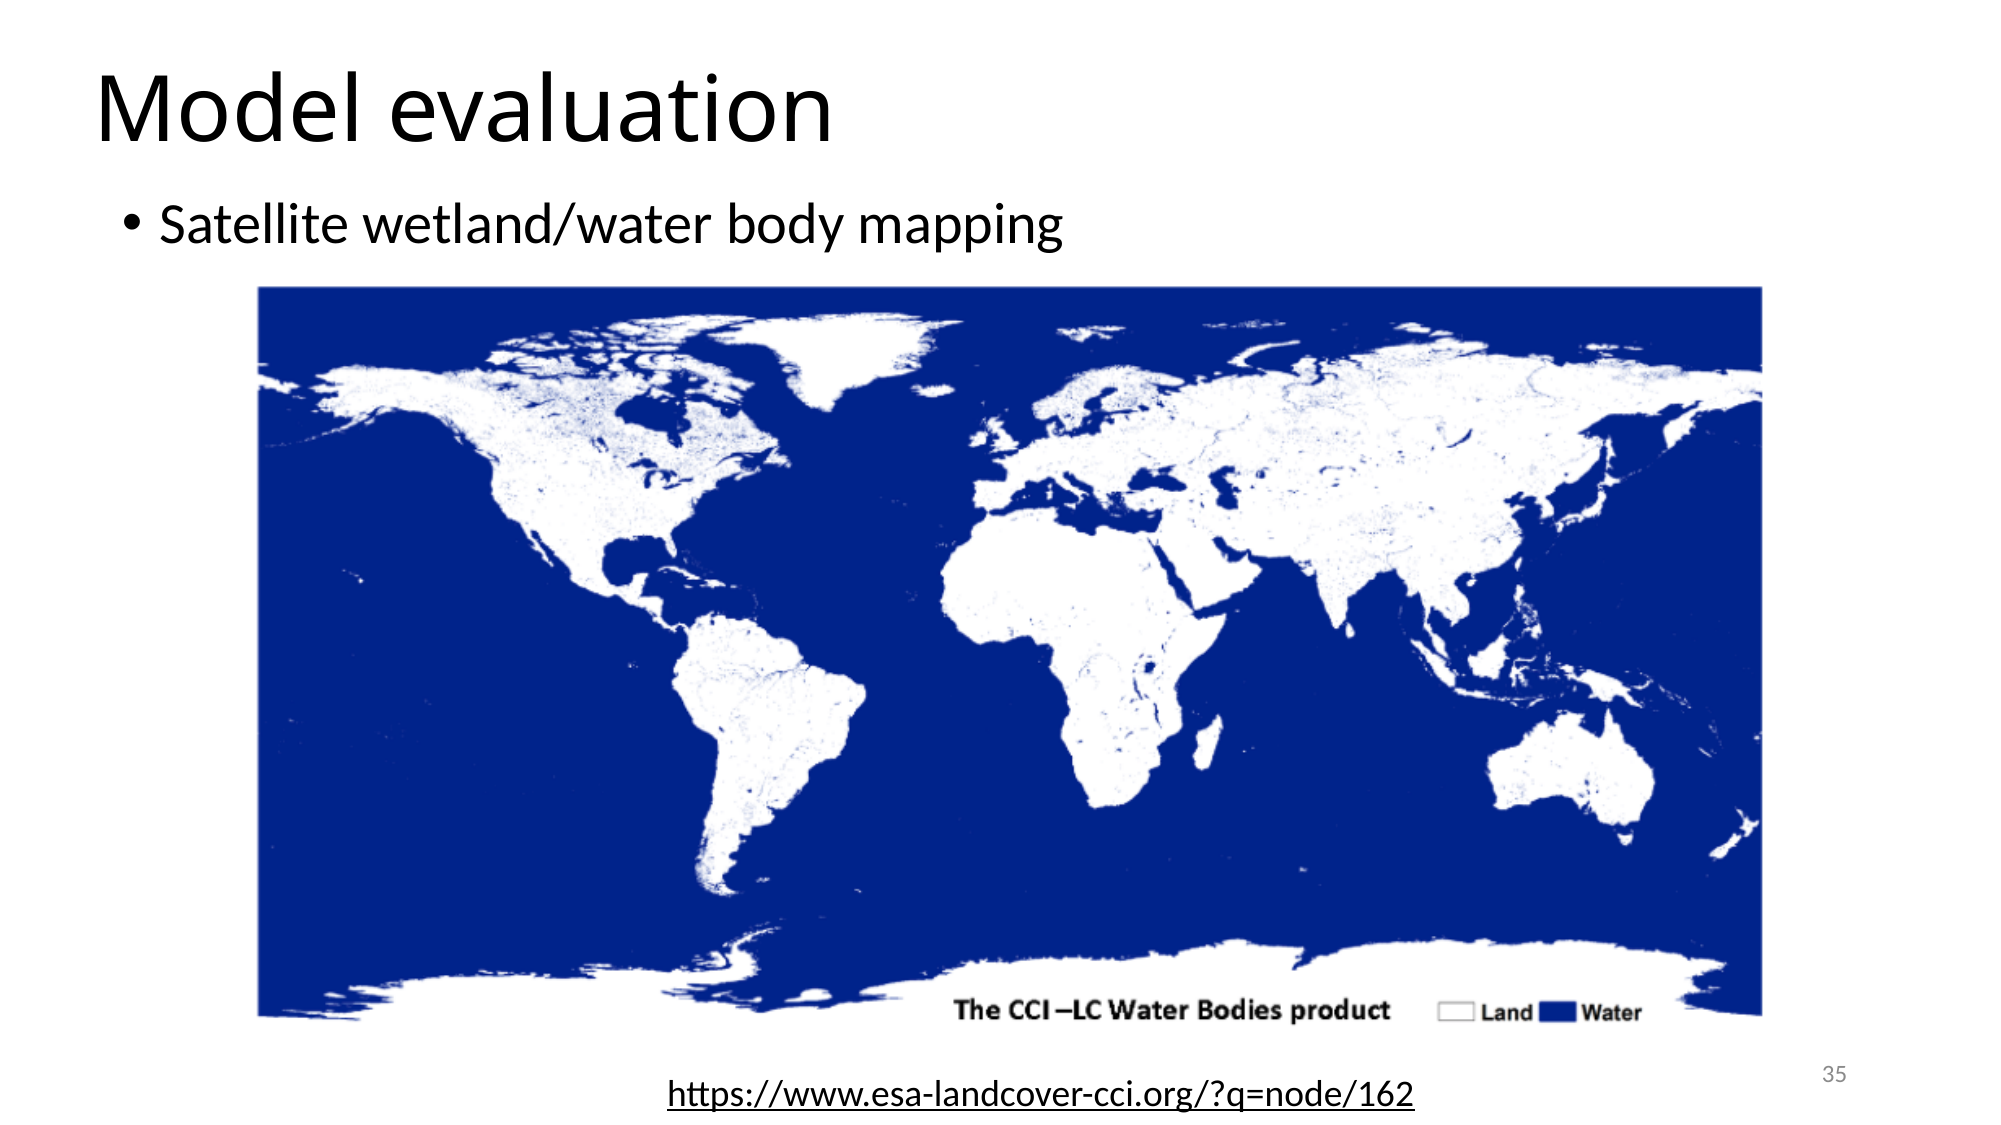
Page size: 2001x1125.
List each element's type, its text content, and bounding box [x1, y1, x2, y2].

list Satellite wetland/water body mapping [106, 185, 1922, 900]
slide_number 35 [1638, 1042, 1863, 1103]
text_box https://www.esa-landcover-cci.org/?q=node/162 [652, 1062, 1638, 1122]
picture [241, 264, 1787, 1062]
title Model evaluation [78, 3, 1804, 221]
